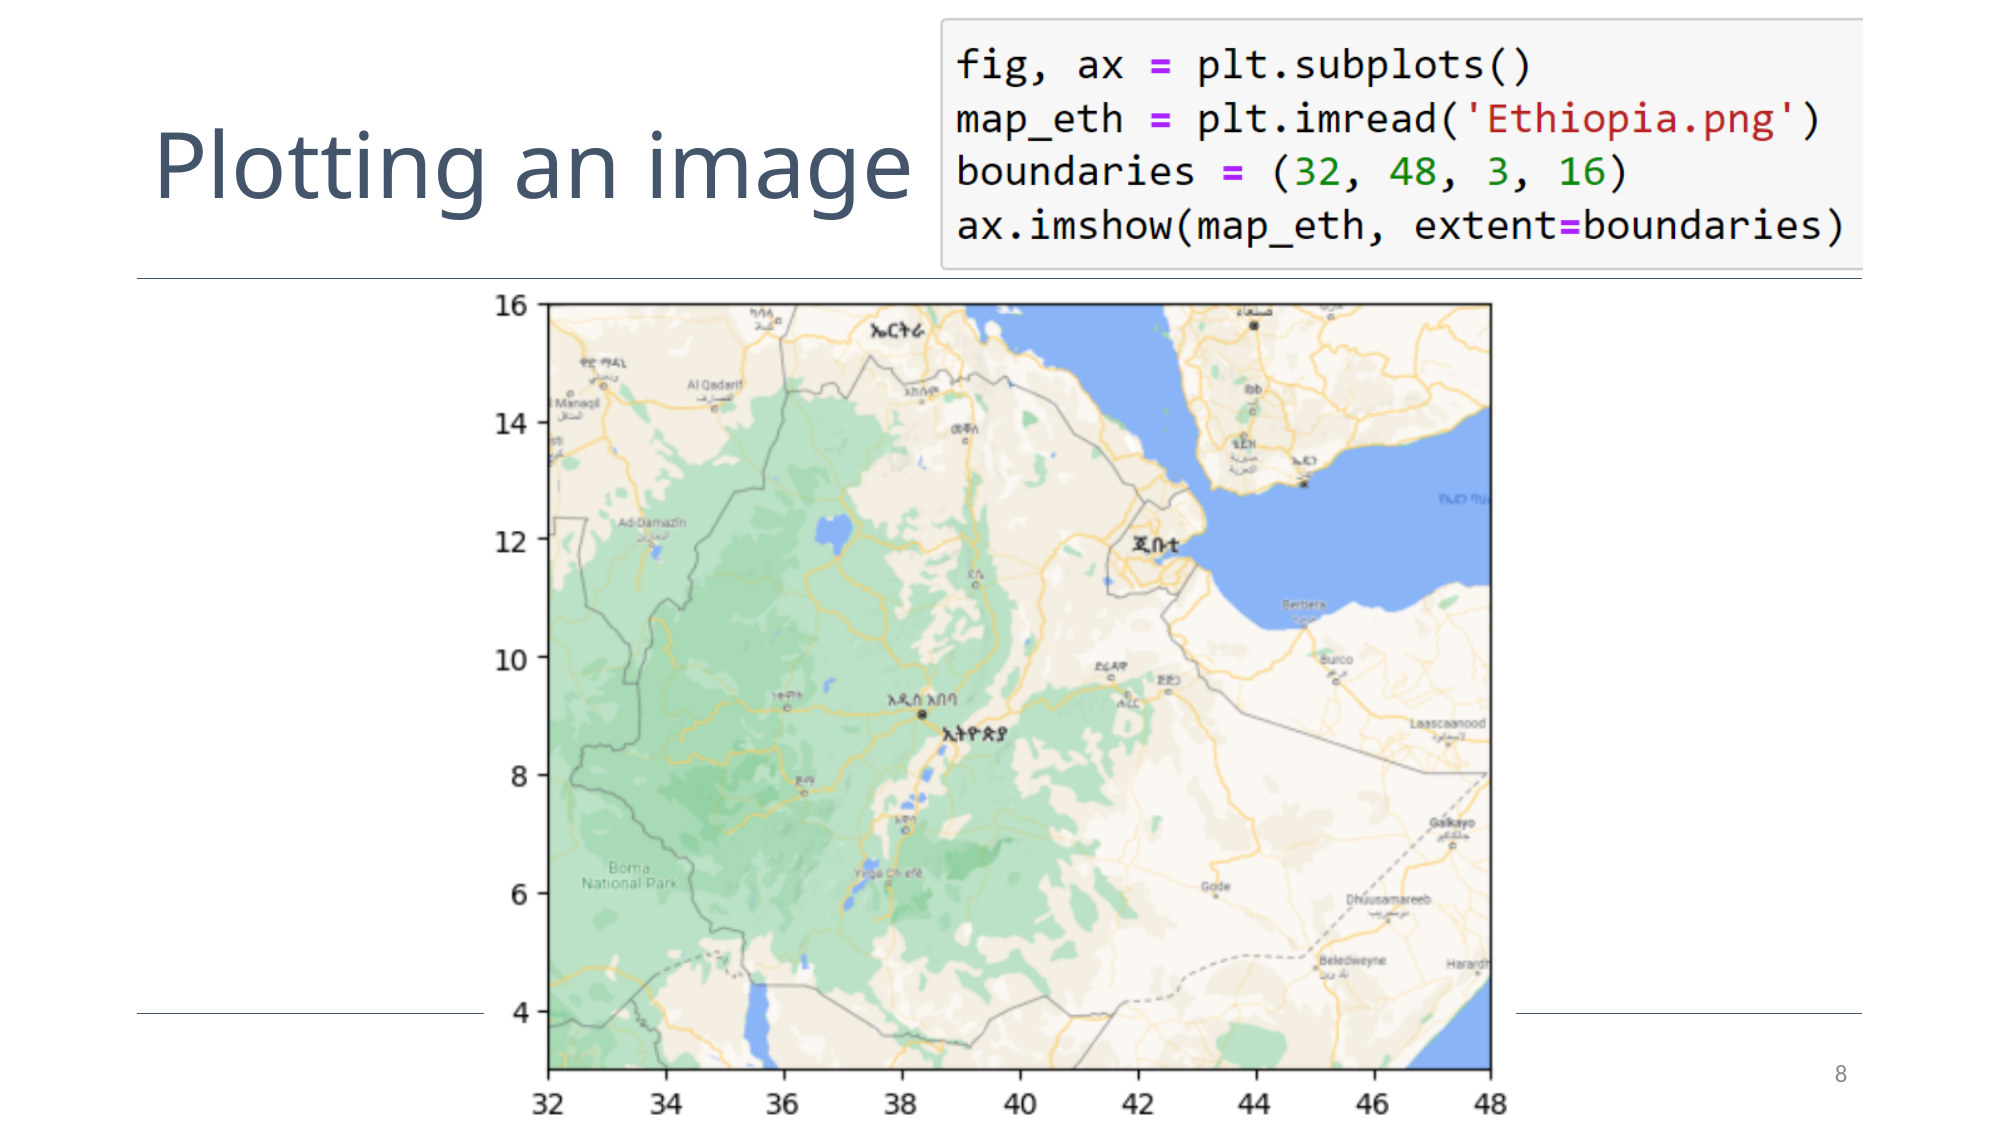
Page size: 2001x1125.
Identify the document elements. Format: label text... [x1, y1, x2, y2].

slide_number 8 [1516, 1042, 1863, 1103]
picture [933, 8, 1863, 278]
picture [484, 281, 1516, 1125]
title Plotting an image [137, 59, 933, 278]
